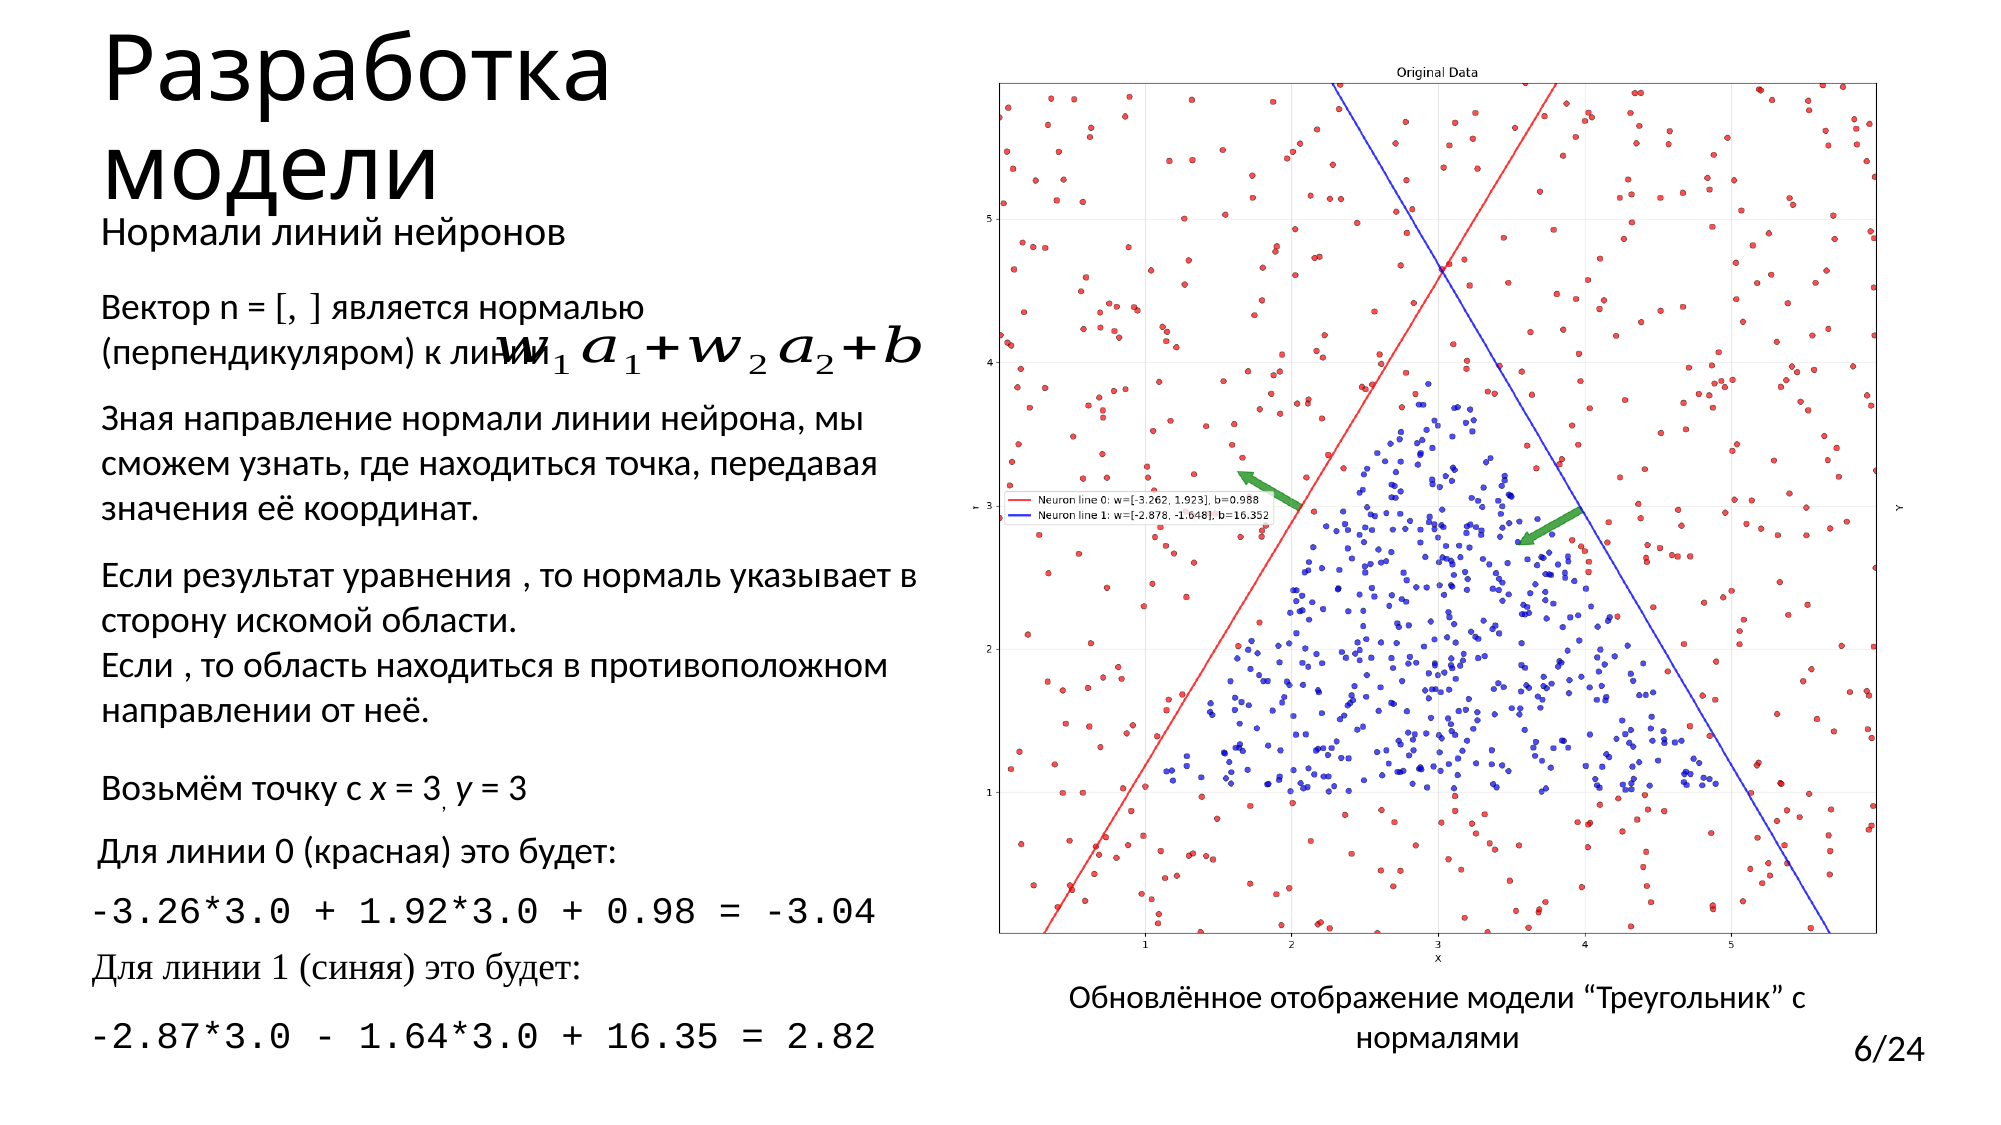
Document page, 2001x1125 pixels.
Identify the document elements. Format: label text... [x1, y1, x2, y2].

text_box 6/24 [1811, 1016, 1940, 1076]
text_box Зная направление нормали линии нейрона, мы сможем узнать, где находиться точка, передавая значения её координат. [86, 385, 973, 536]
picture [973, 57, 1903, 963]
text_box Для линии 1 (синяя) это будет: [3, 912, 1003, 995]
text_box Для линии 0 (красная) это будет: [8, 796, 644, 855]
text_box Возьмём точку с x = 3, y = 3 [86, 755, 582, 796]
text_box -3.26*3.0 + 1.92*3.0 + 0.98 = -3.04 [0, 855, 973, 938]
title Разработка модели [86, 11, 927, 229]
text_box Обновлённое отображение модели “Треугольник” с нормалями [1013, 968, 1863, 1063]
text_box Нормали линий нейронов [86, 195, 610, 261]
text_box -2.87*3.0 - 1.64*3.0 + 16.35 = 2.82 [0, 980, 1000, 1064]
